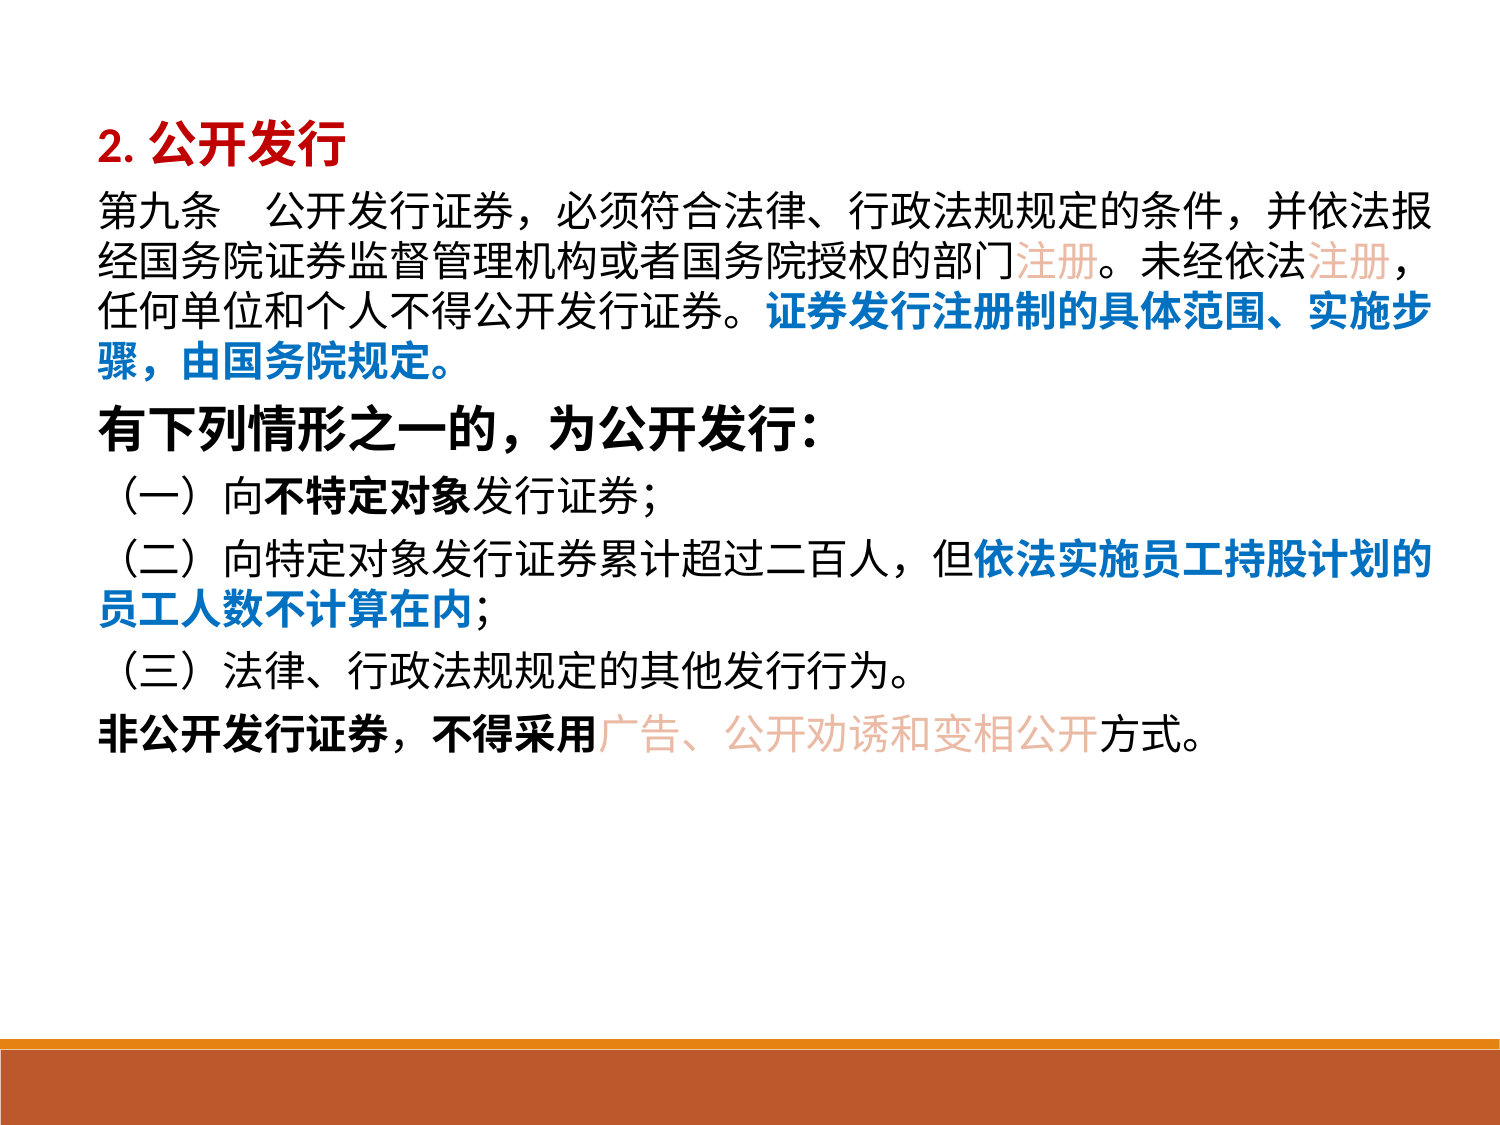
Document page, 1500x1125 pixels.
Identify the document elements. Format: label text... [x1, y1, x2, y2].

text_box 2.公开发行 第九条 公开发行证券，必须符合法律、行政法规规定的条件，并依法报经国务院证券监督管理机构或者国务院授权的部门注册。未经依法注册，任何单位和个人不得公开发行证券。证券发行注册制的具体范围、实施步骤，由国务院规定。 有下列情形之一的，为公开发行： （一）向不特定对象发行证券； （二）向特定对象发行证券累计超过二百人，但依法实施员工持股计划的员工人数不计算在内； （三）法律、行政法规规定的其他发行行为。 非公开发行证券，不得采用广告、公开劝诱和变相公开方式。 [82, 104, 1478, 765]
